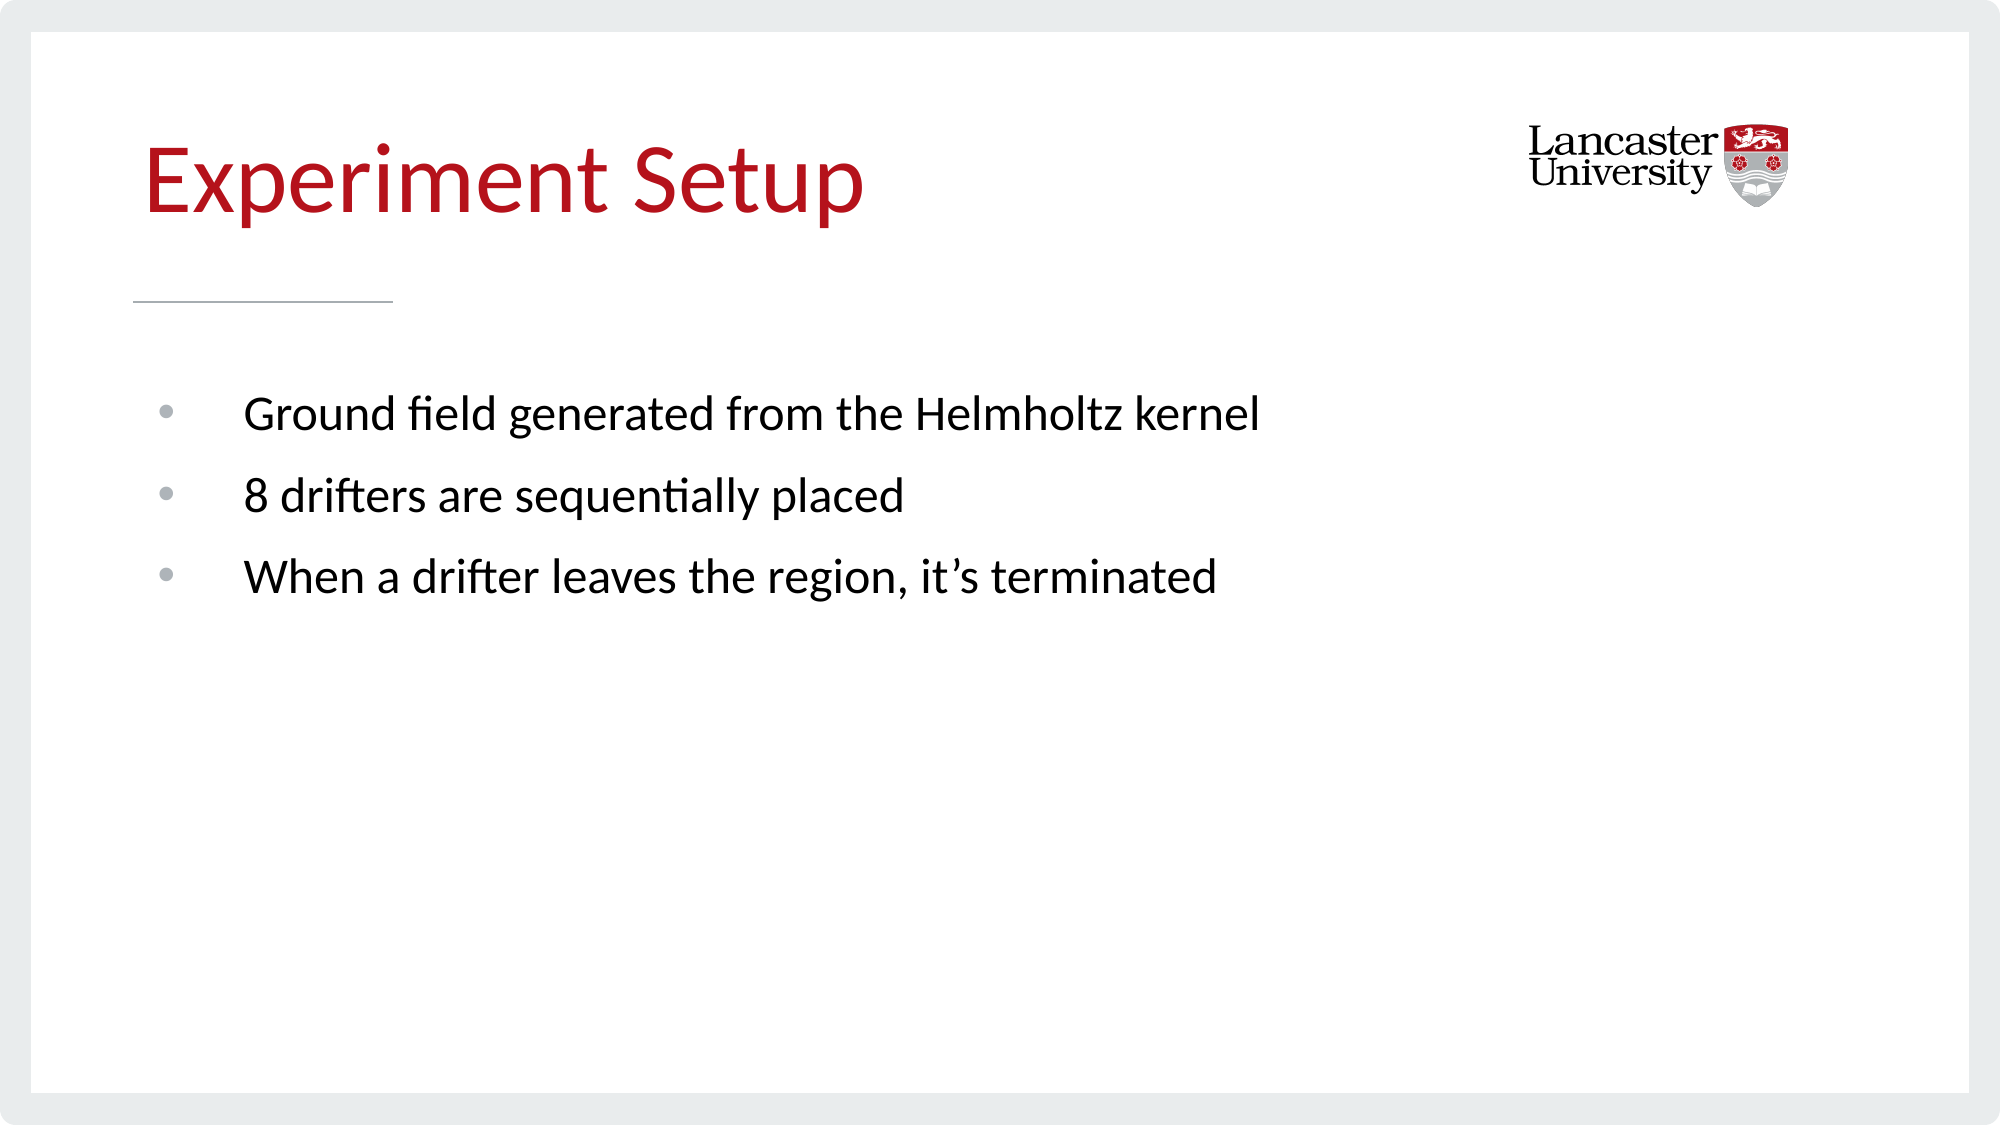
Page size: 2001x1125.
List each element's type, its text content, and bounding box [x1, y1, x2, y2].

list Ground field generated from the Helmholtz kernel 8 drifters are sequentially placed When a drifter leaves the region, it’s terminated [128, 379, 1738, 1014]
picture [1529, 124, 1788, 207]
title Experiment Setup [128, 78, 1482, 279]
